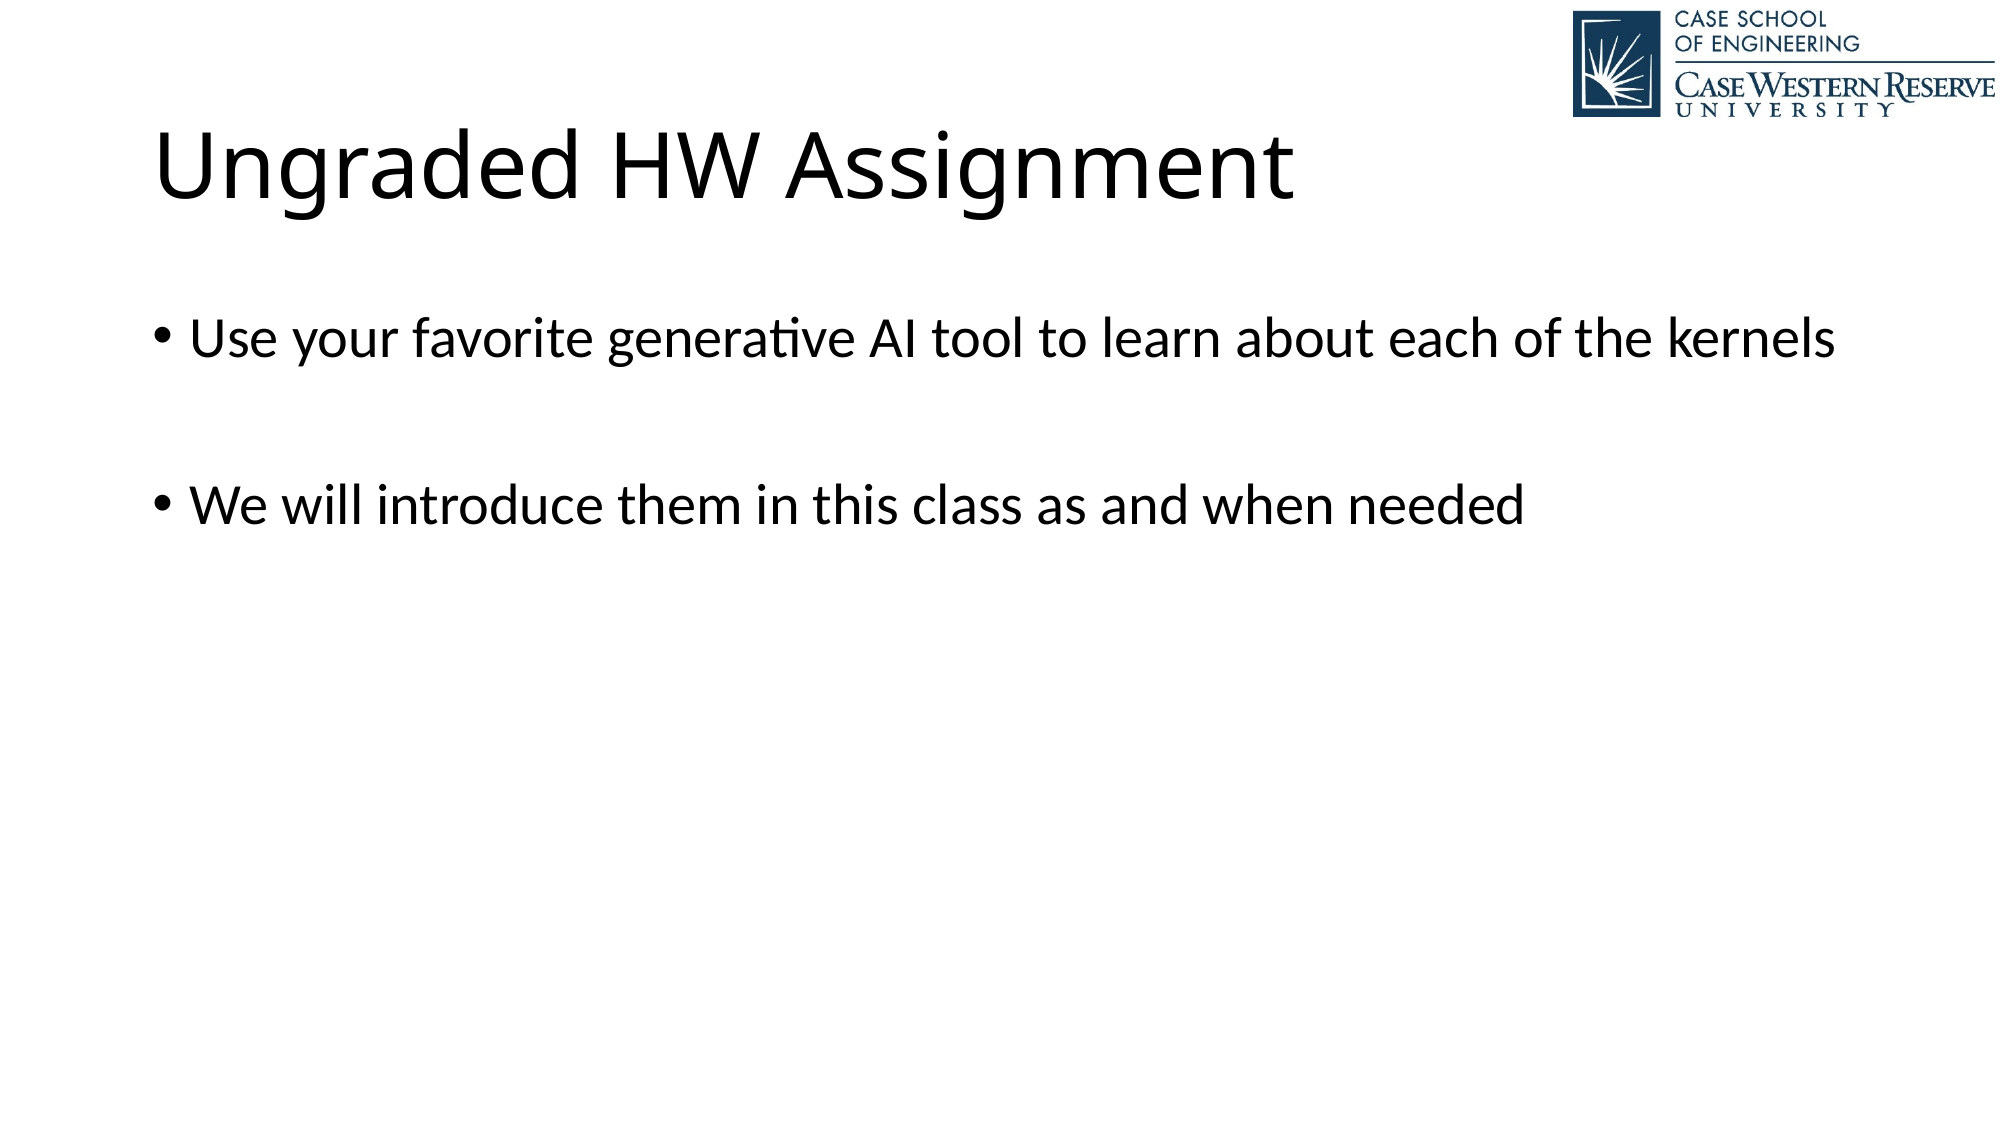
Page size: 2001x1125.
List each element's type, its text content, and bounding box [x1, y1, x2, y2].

title Ungraded HW Assignment [137, 59, 1863, 278]
picture [1573, 10, 1995, 117]
list Use your favorite generative AI tool to learn about each of the kernels We will introduce them in this class as and when needed [137, 299, 1863, 1014]
